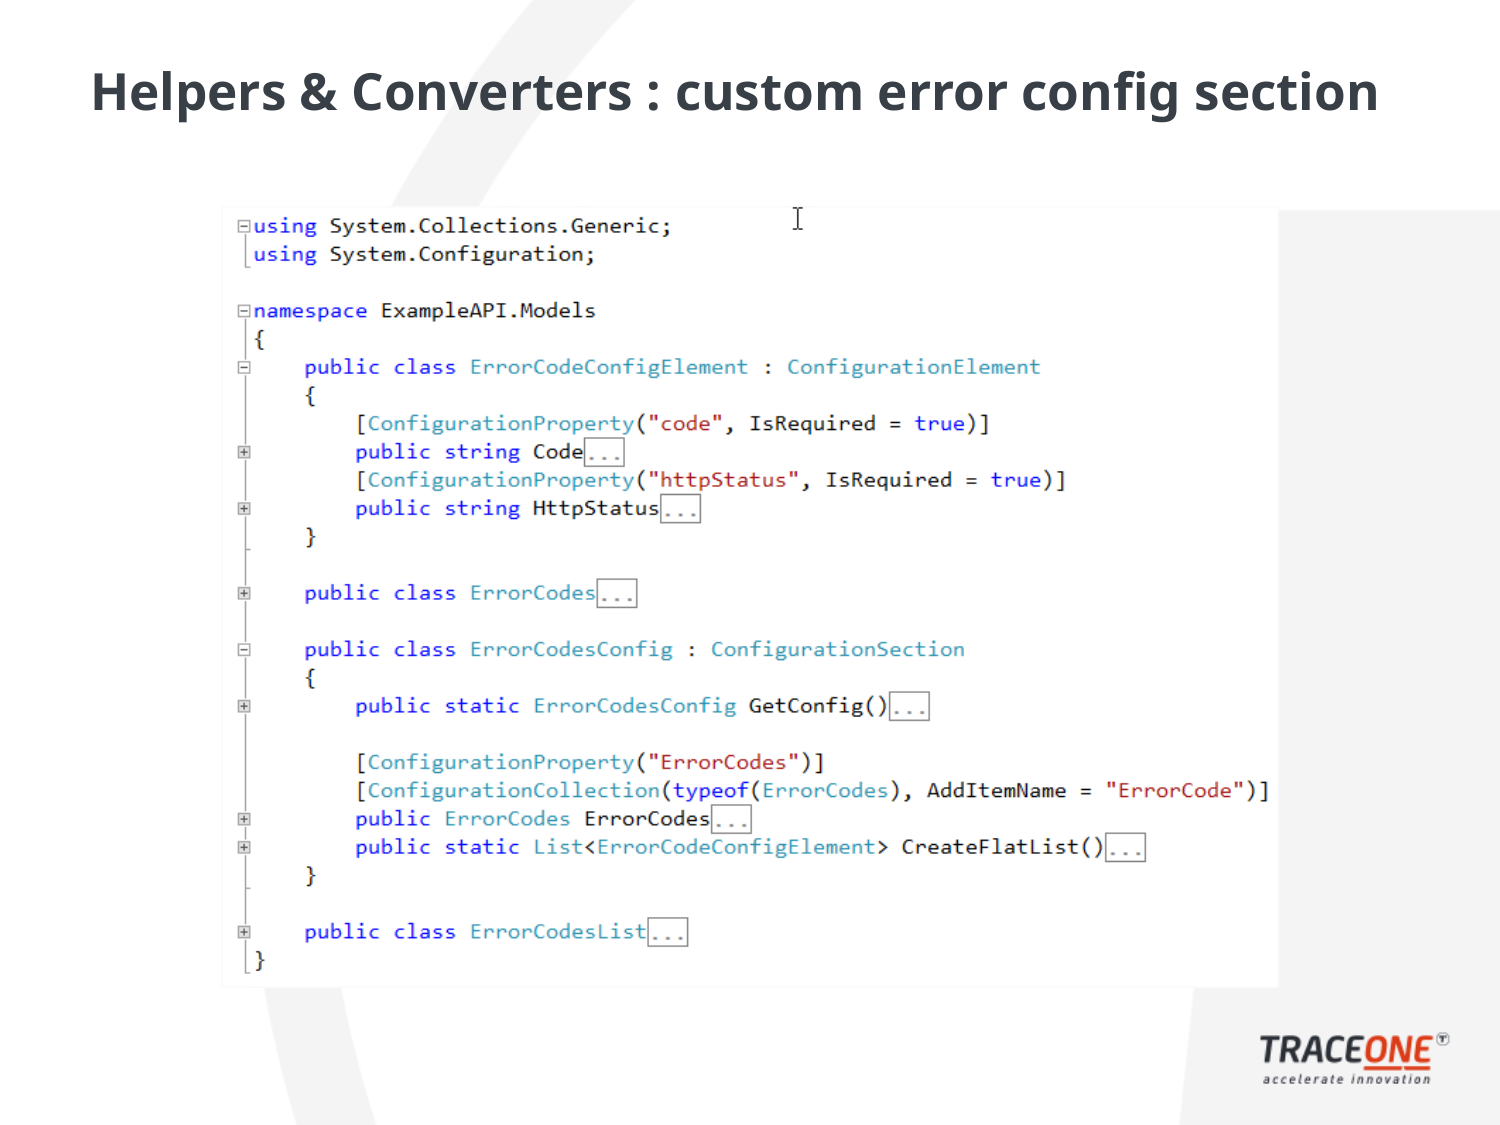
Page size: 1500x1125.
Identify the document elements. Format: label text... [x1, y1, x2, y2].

picture [0, 0, 1500, 1125]
title Helpers & Converters : custom error config section [75, 45, 1425, 135]
